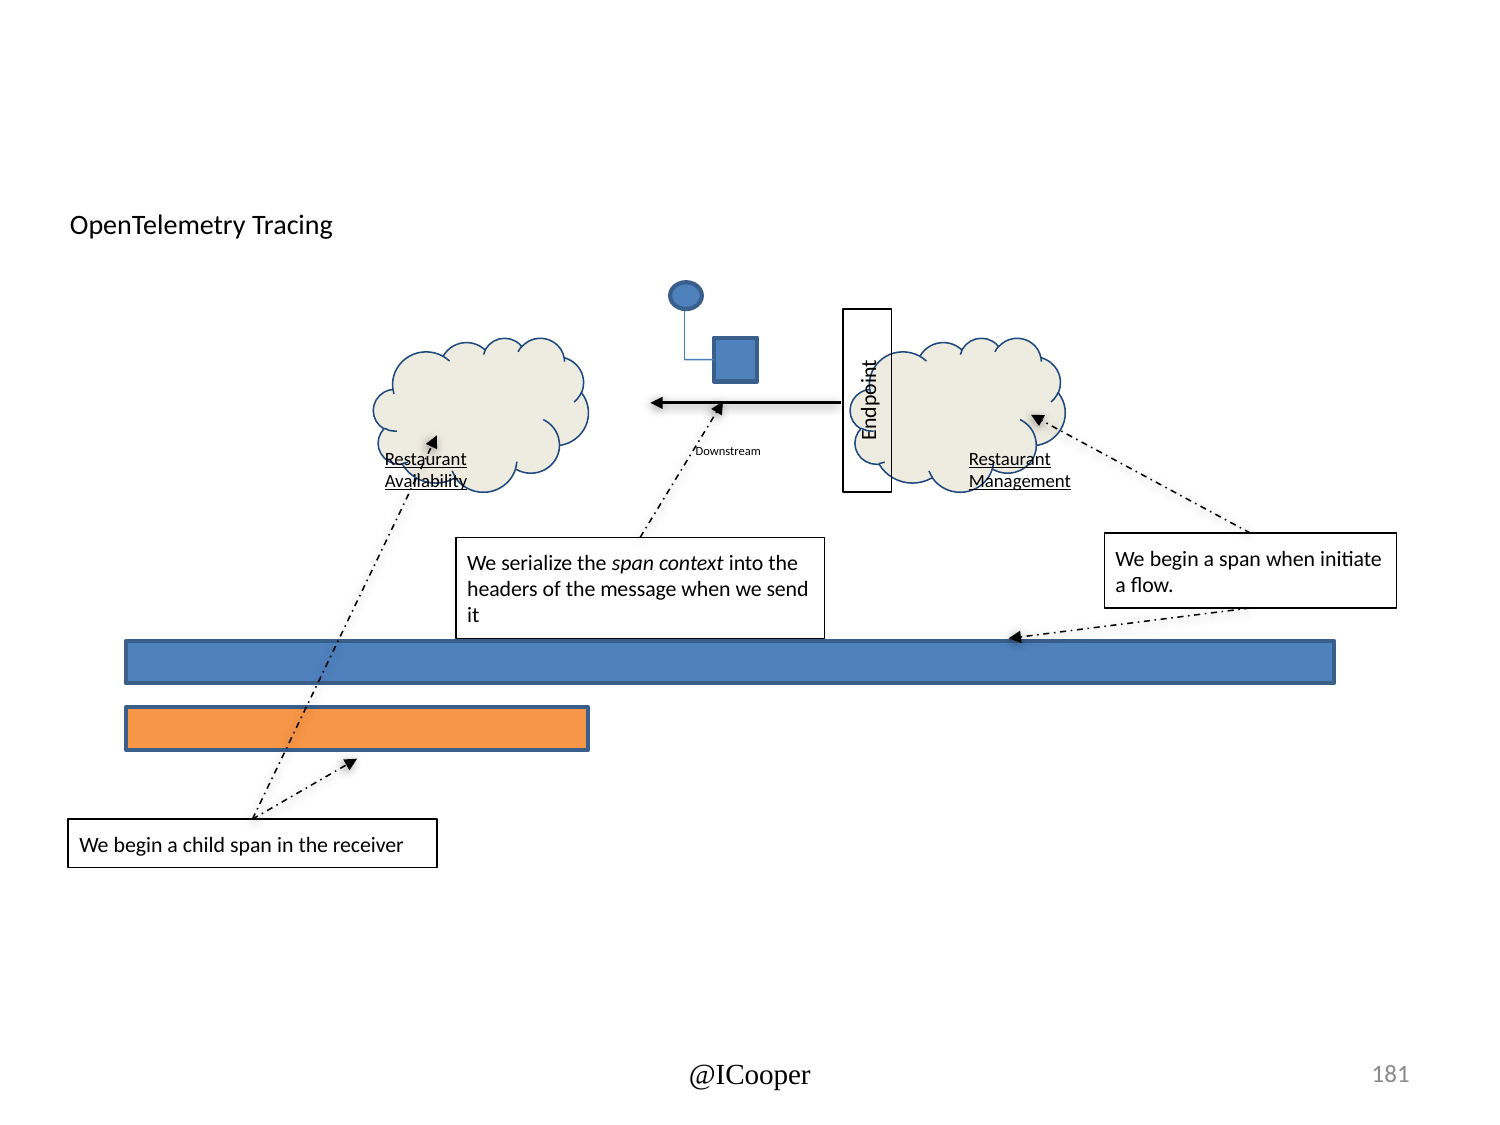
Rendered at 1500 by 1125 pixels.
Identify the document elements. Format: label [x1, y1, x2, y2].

footer [512, 1042, 988, 1103]
text_box [68, 309, 1397, 868]
text_box [668, 280, 759, 384]
text_box [58, 195, 1032, 252]
slide_number [1074, 1042, 1425, 1103]
